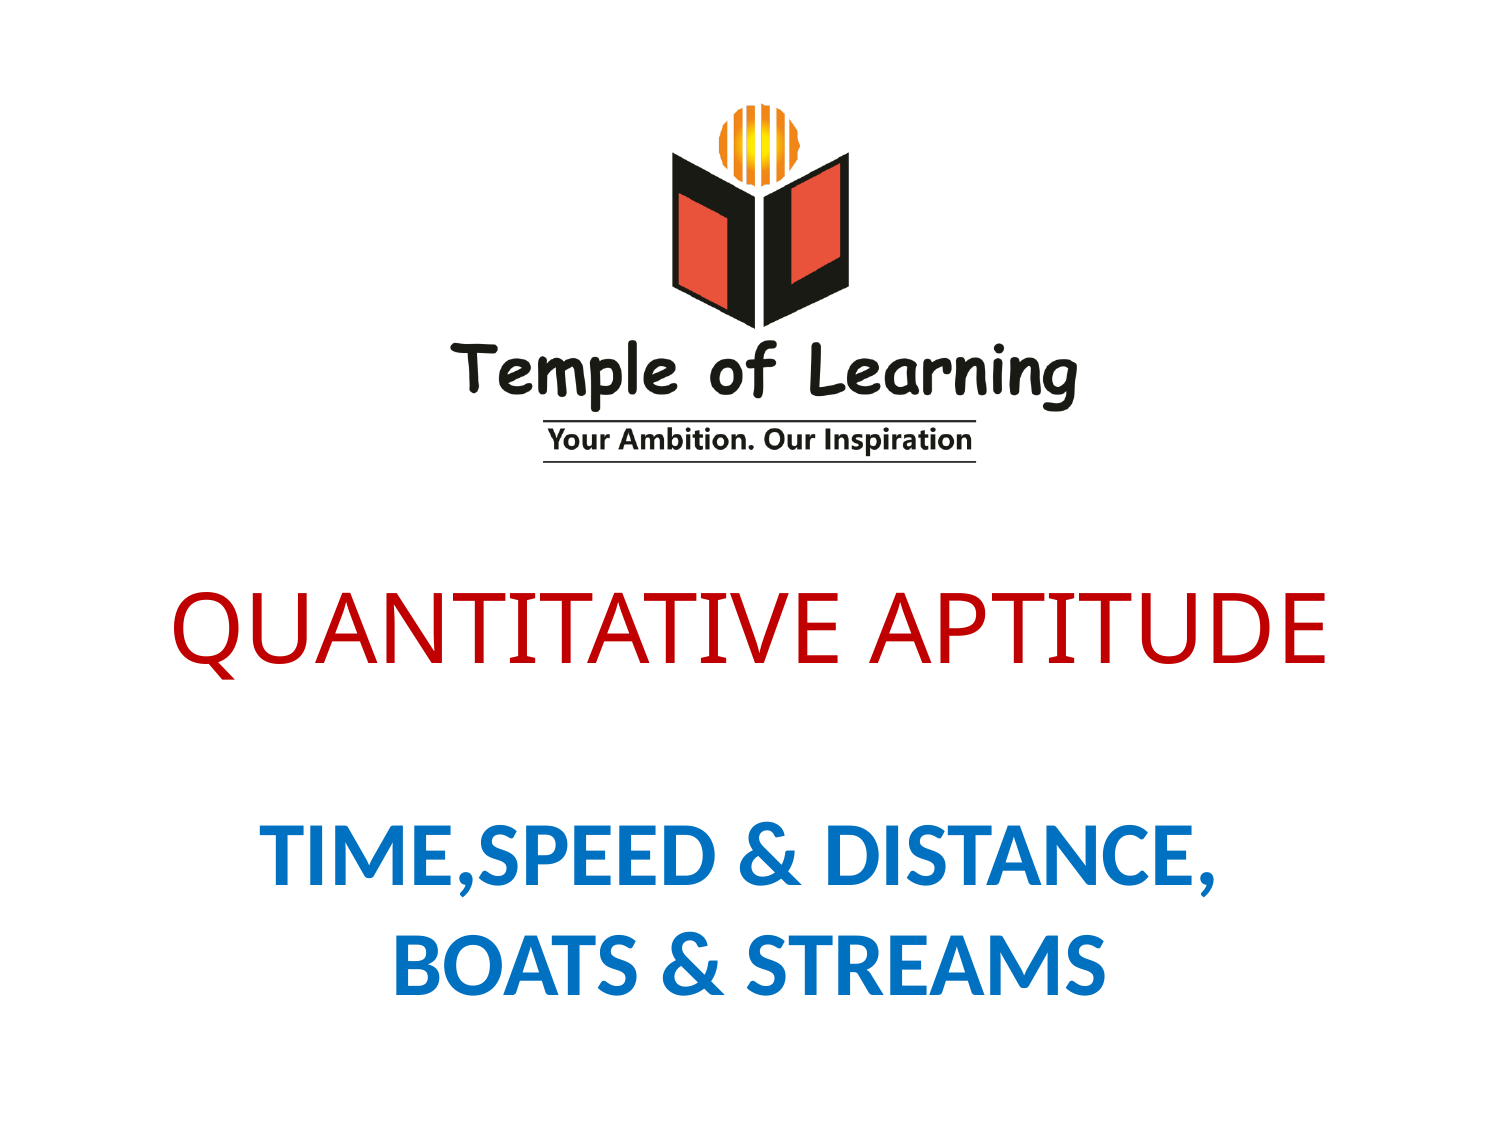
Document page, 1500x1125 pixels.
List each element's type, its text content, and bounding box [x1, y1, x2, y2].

picture [449, 102, 1077, 463]
title QUANTITATIVE APTITUDE TIME,SPEED & DISTANCE, BOATS & STREAMS [0, 287, 1500, 1125]
